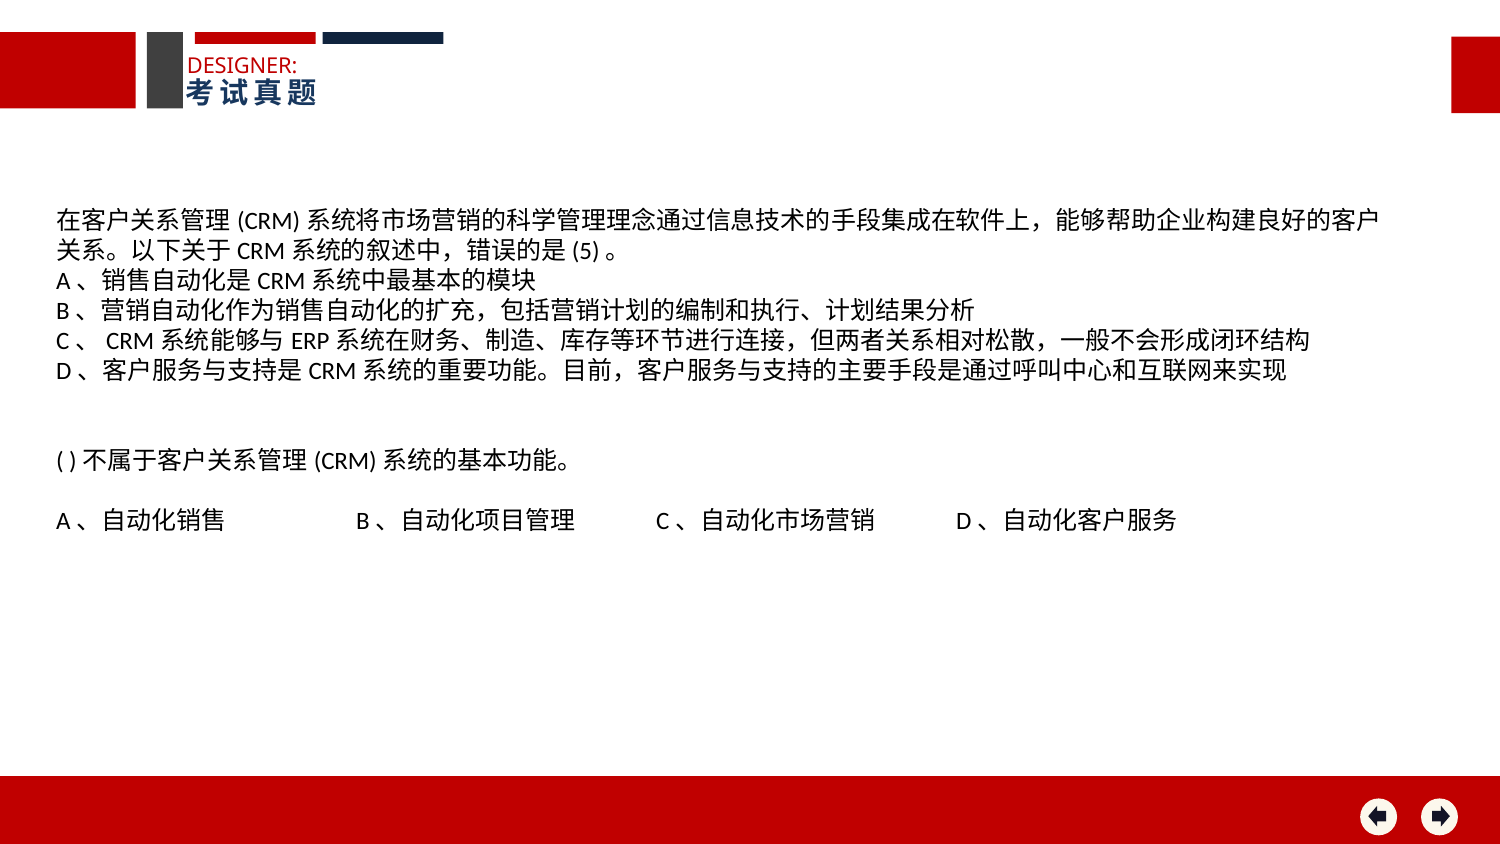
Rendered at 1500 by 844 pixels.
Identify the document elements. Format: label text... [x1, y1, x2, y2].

text_box DESIGNER: [172, 43, 313, 67]
text_box 在客户关系管理(CRM)系统将市场营销的科学管理理念通过信息技术的手段集成在软件上，能够帮助企业构建良好的客户关系。以下关于CRM系统的叙述中，错误的是(5)。 A、销售自动化是CRM系统中最基本的模块 B、营销自动化作为销售自动化的扩充，包括营销计划的编制和执行、计划结果分析 C、CRM系统能够与ERP系统在财务、制造、库存等环节进行连接，但两者关系相对松散，一般不会形成闭环结构 D、客户服务与支持是CRM系统的重要功能。目前，客户服务与支持的主要手段是通过呼叫中心和互联网来实现 ( )不属于客户关系管理(CRM)系统的基本功能。 A、自动化销售 B、自动化项目管理 C、自动化市场营销 D、自动化客户服务 [41, 197, 1408, 542]
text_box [194, 31, 444, 45]
text_box 考试真题 [171, 67, 922, 118]
